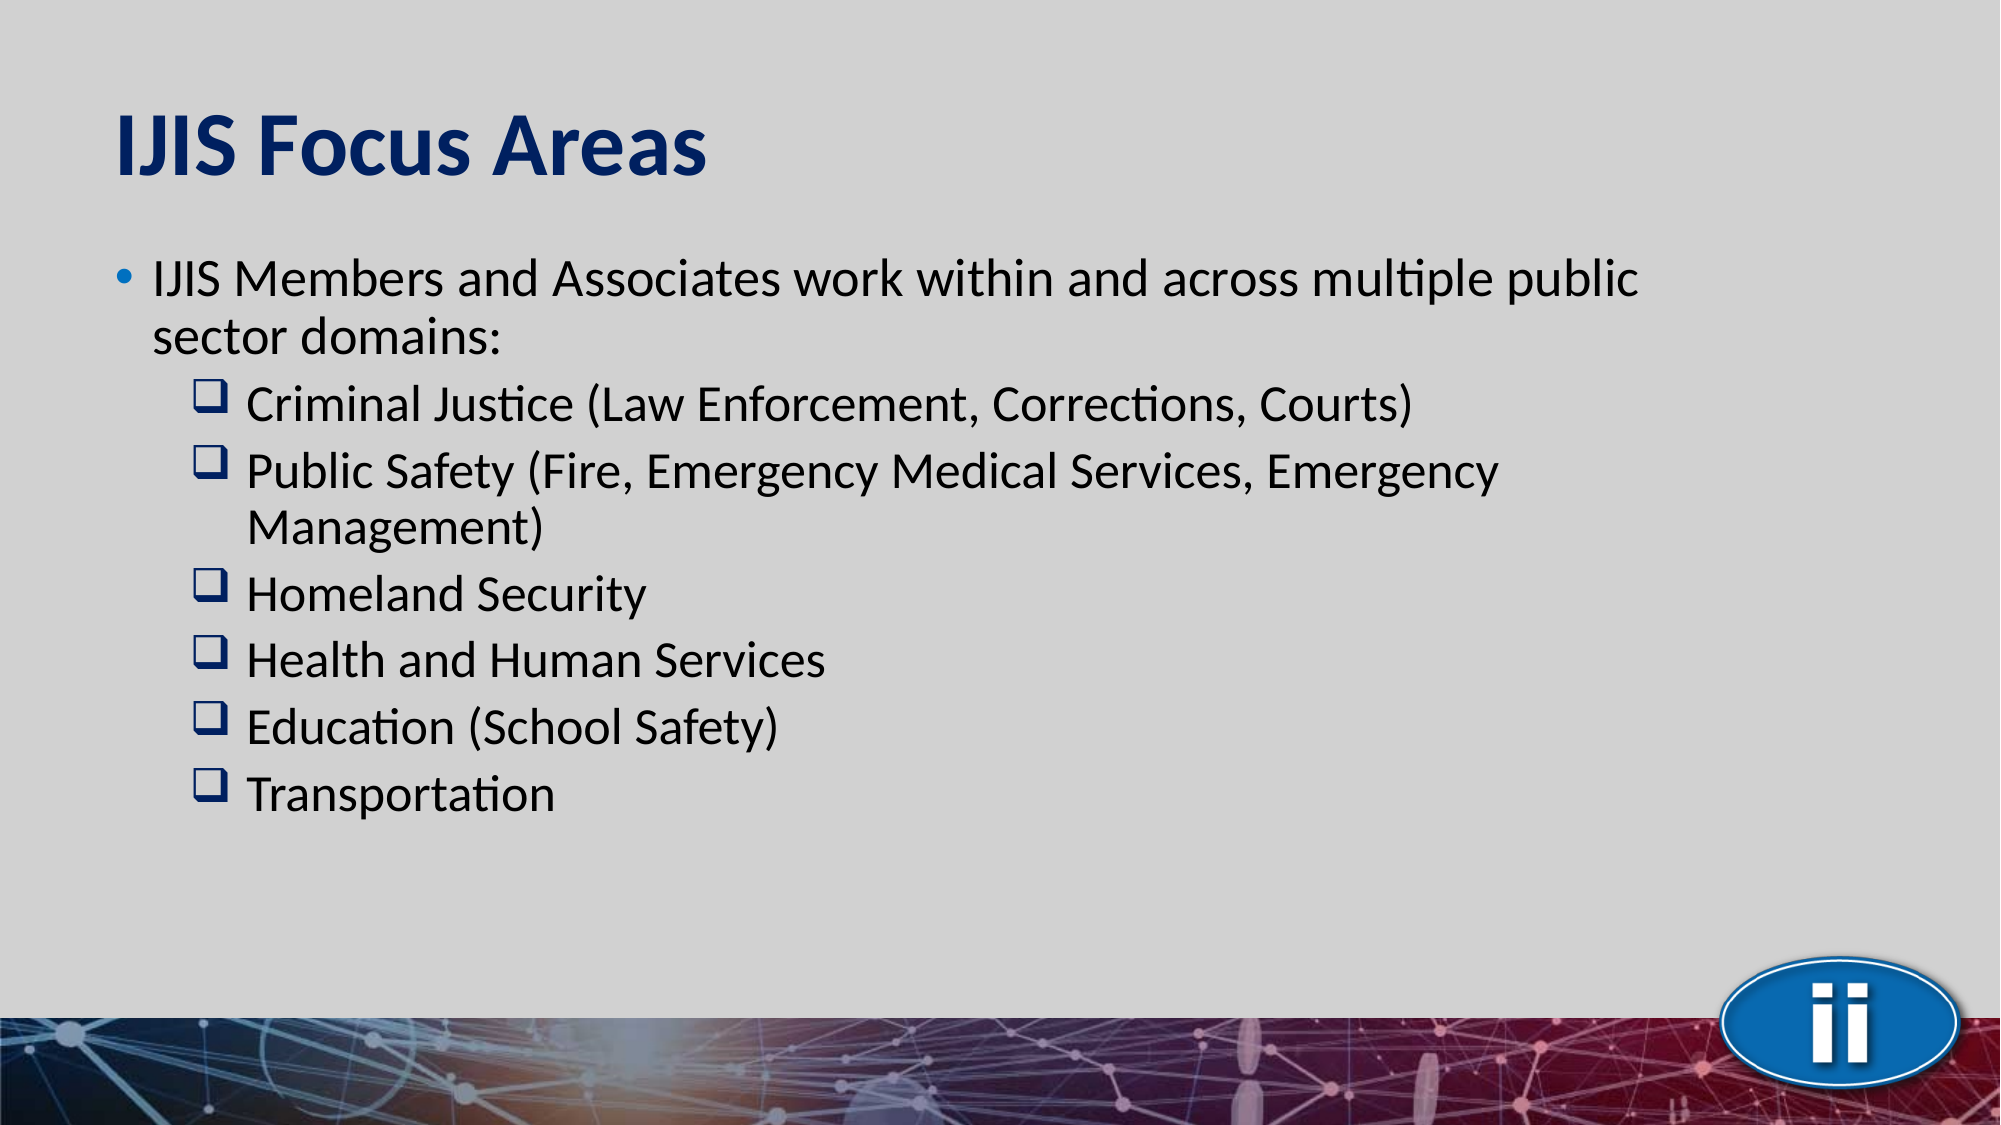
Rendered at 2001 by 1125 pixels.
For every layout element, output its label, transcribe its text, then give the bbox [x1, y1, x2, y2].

title IJIS Focus Areas [99, 45, 1900, 233]
picture [0, 896, 2000, 1125]
text_box IJIS Members and Associates work within and across multiple public sector domains: Criminal Justice (Law Enforcement, Corrections, Courts) Public Safety (Fire, Emergency Medical Services, Emergency Management) Homeland Security Health and Human Services Education (School Safety) Transportation [99, 242, 1775, 830]
